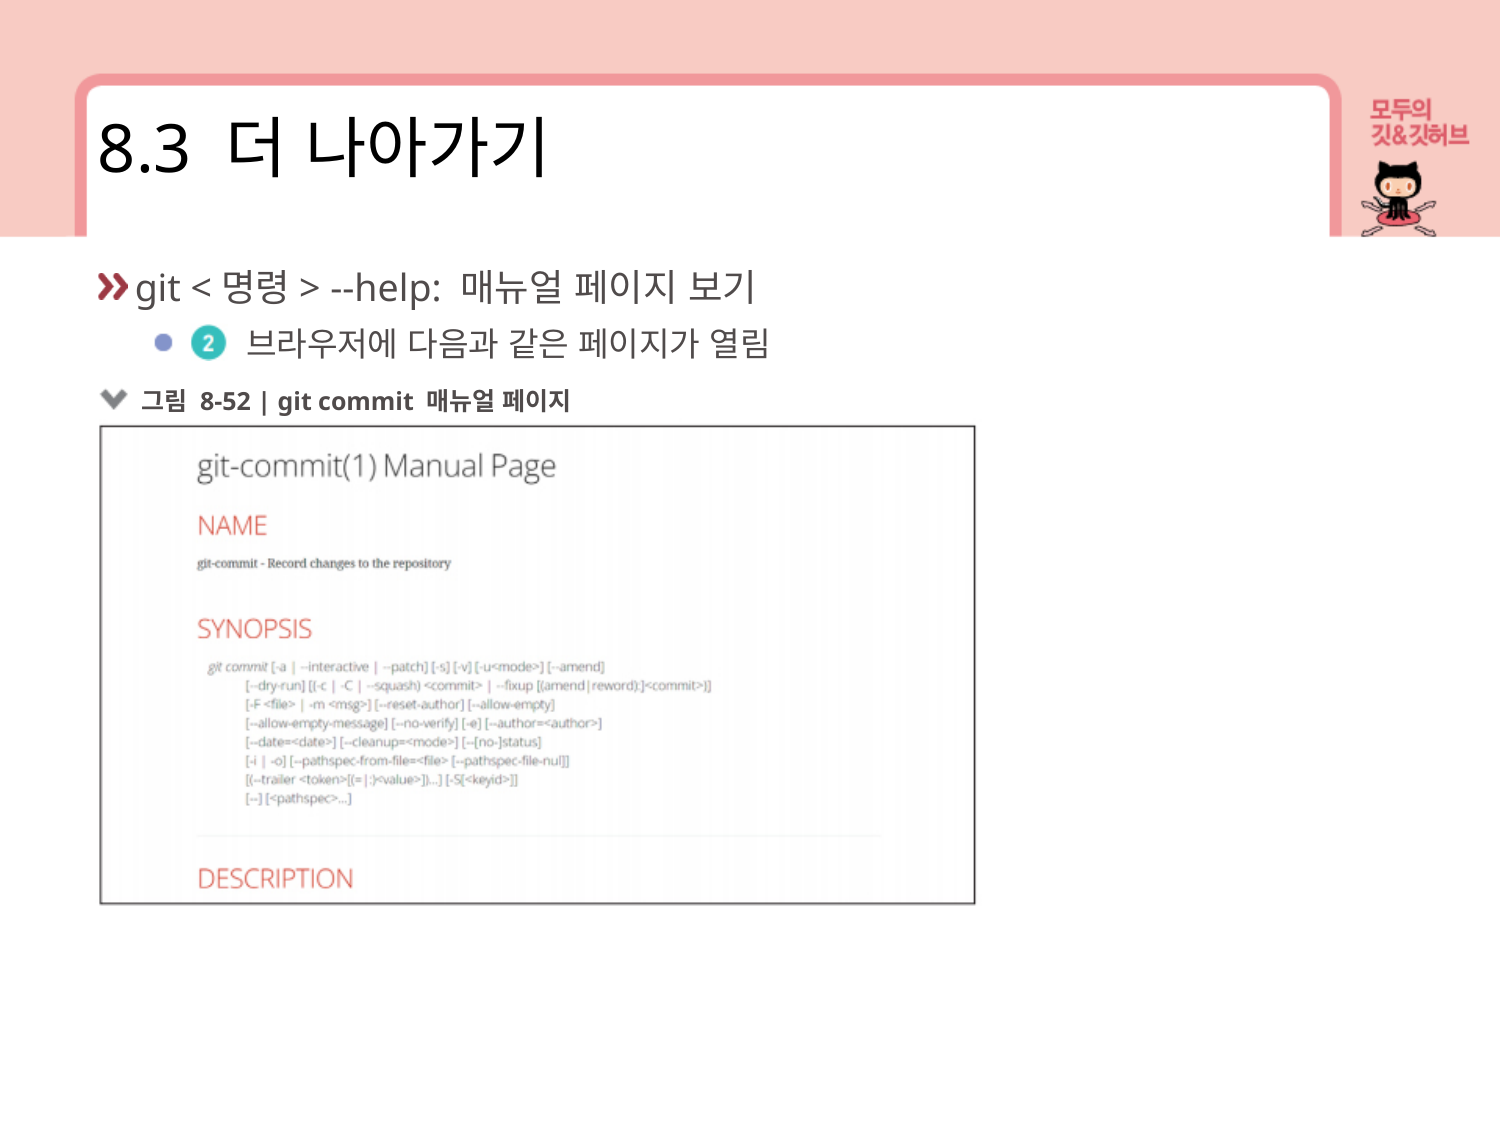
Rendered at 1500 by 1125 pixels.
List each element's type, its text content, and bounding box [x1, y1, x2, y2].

text_box 8.3 더 나아가기 [82, 61, 1413, 193]
picture [0, 0, 1500, 1125]
text_box git <명령> --help: 매뉴얼 페이지 보기 브라우저에 다음과 같은 페이지가 열림 [82, 252, 1439, 1067]
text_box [97, 374, 1374, 421]
